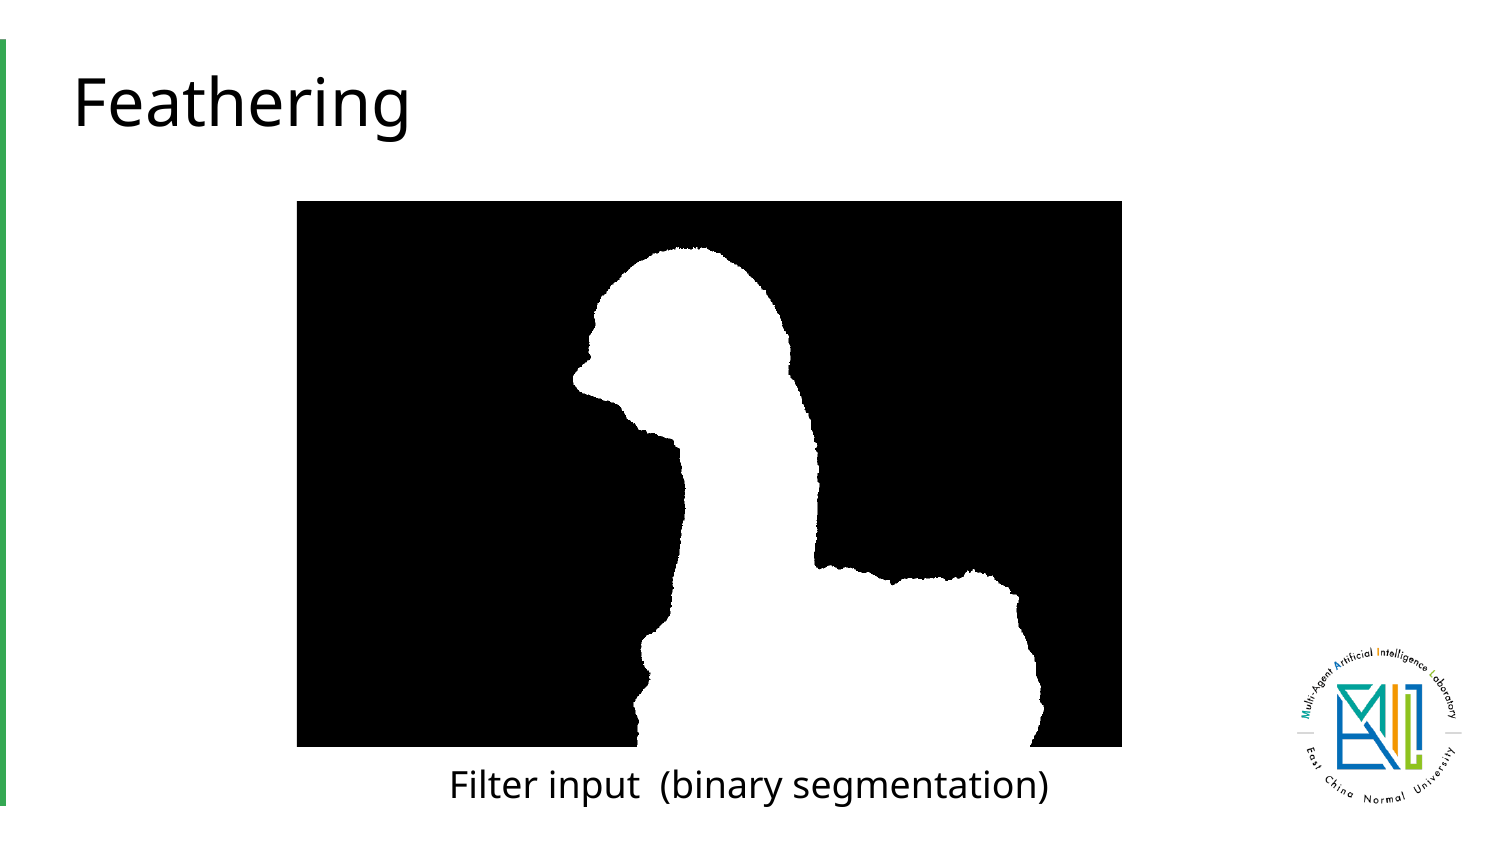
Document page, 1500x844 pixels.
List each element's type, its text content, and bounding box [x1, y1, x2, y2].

text_box Feathering [72, 59, 413, 140]
picture [1237, 584, 1500, 844]
picture [296, 200, 1123, 748]
picture [0, 38, 6, 806]
